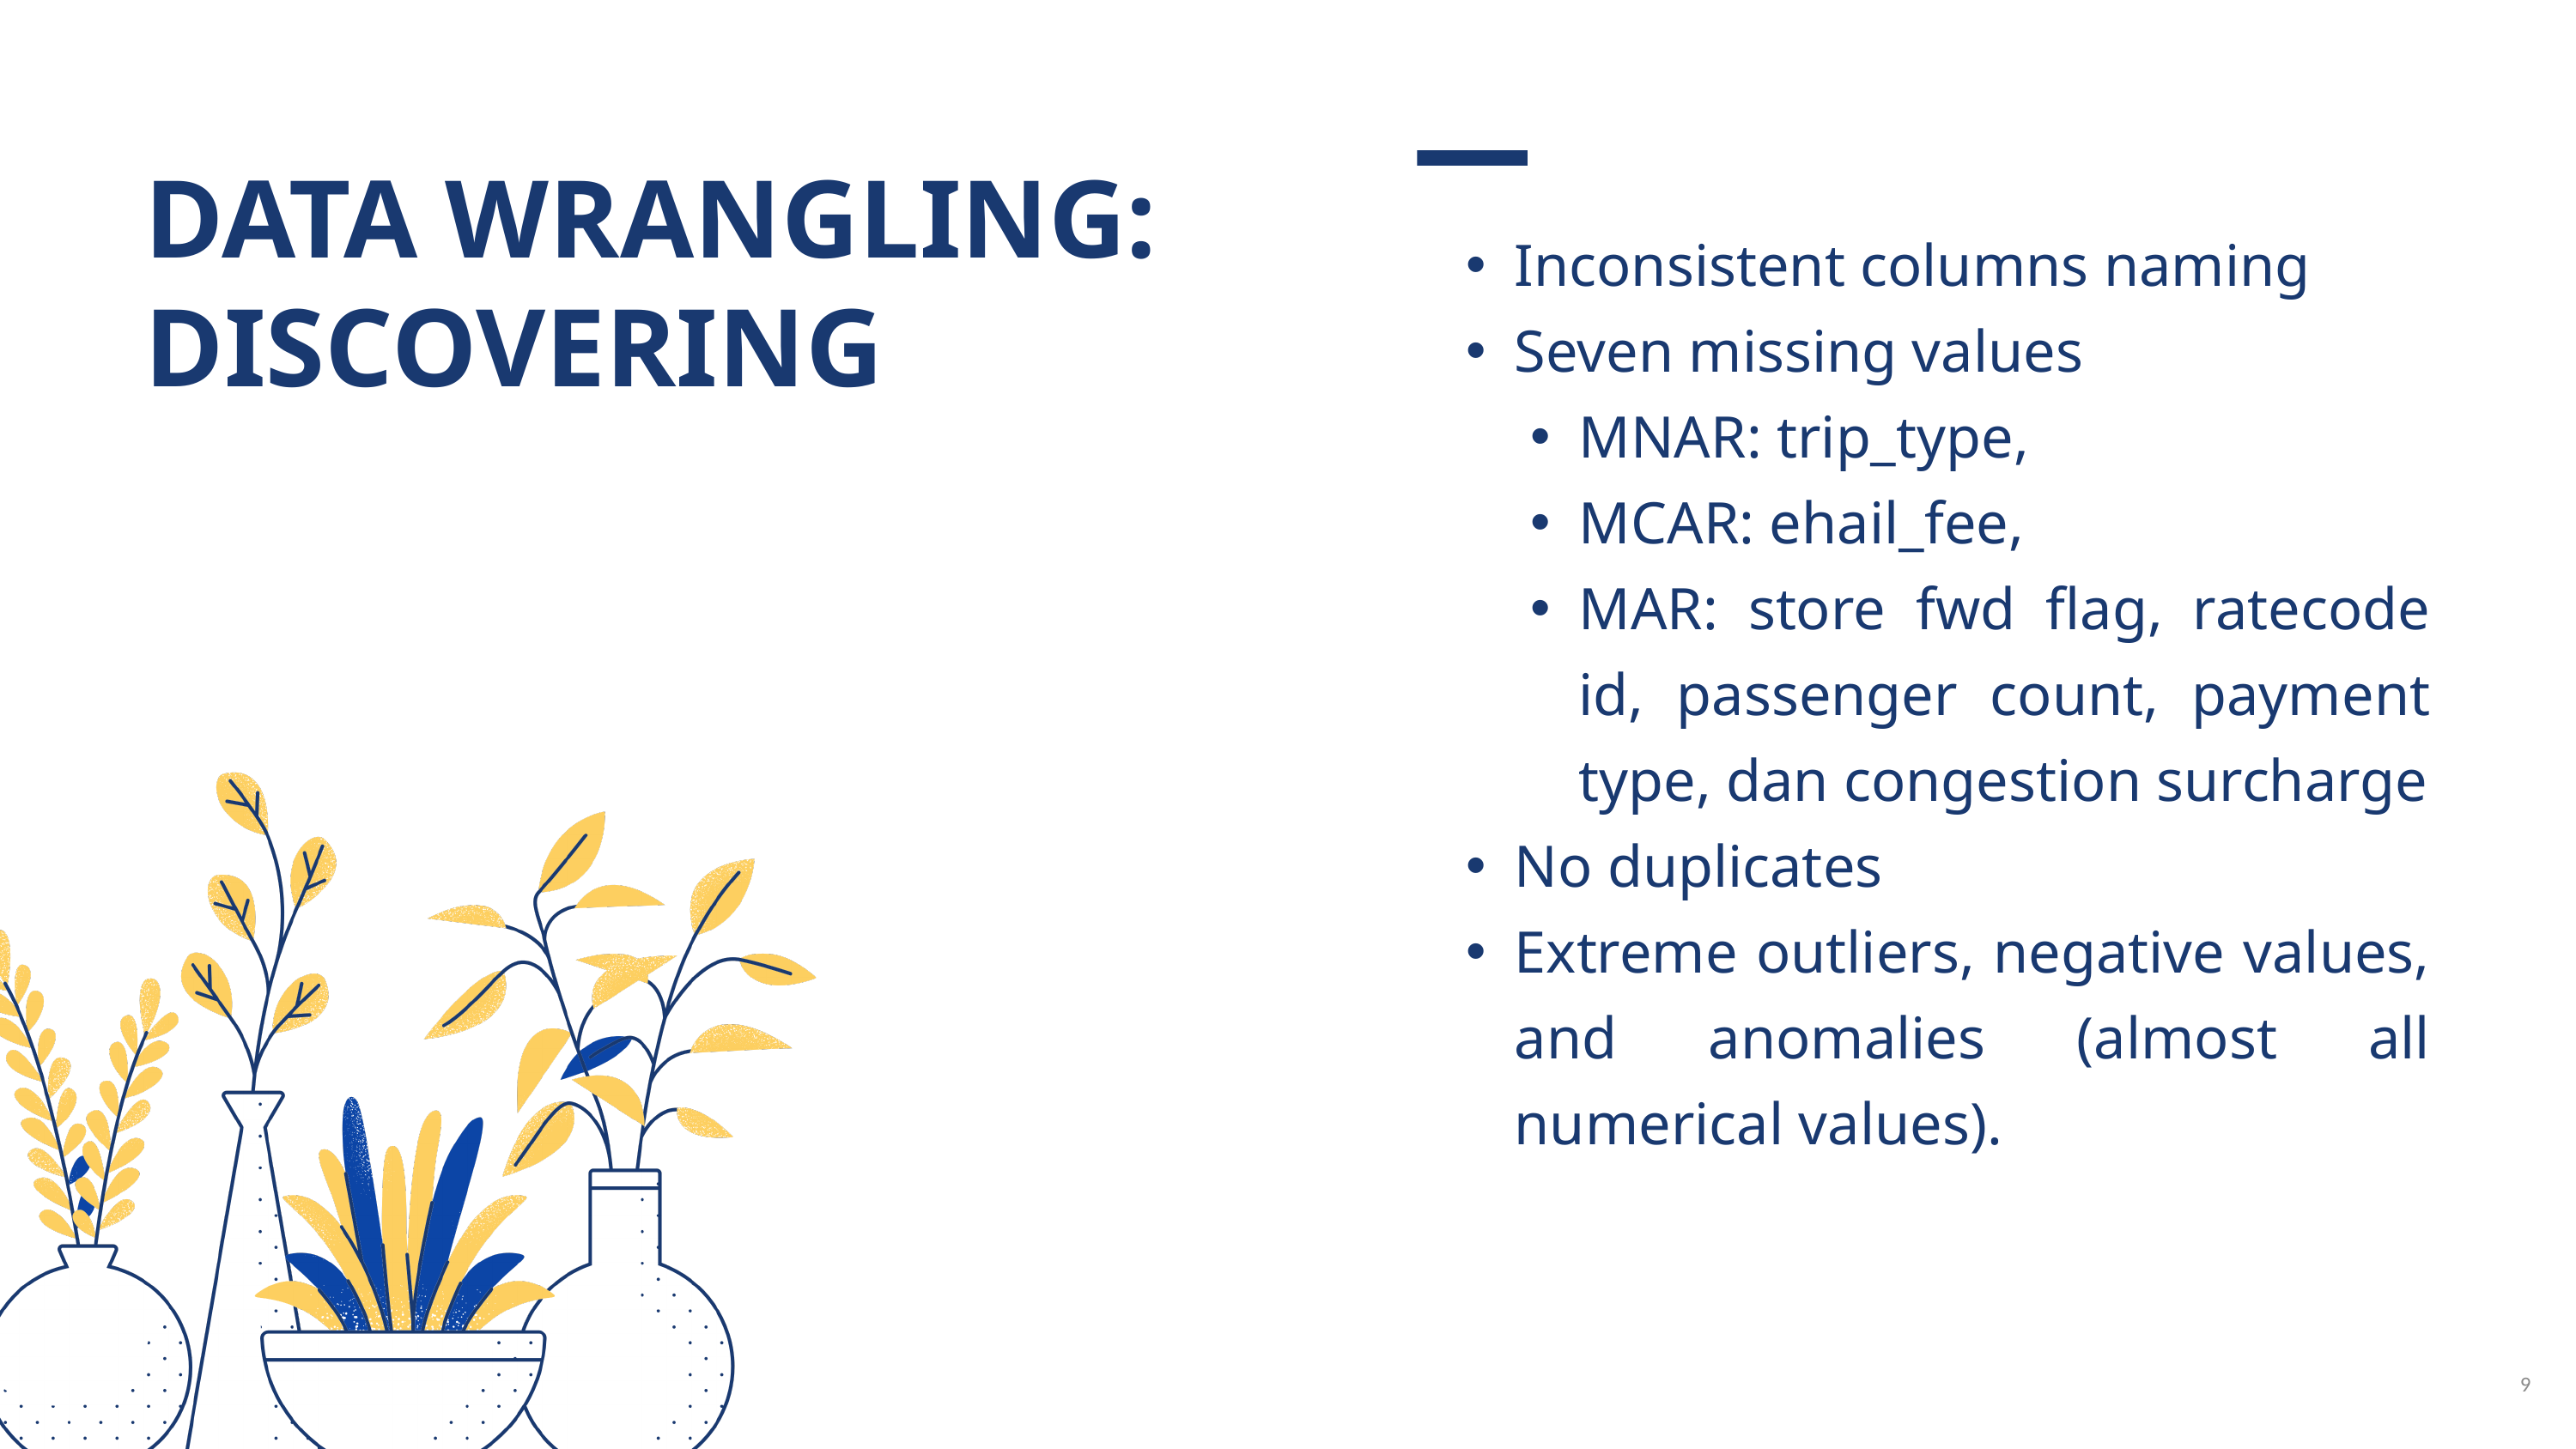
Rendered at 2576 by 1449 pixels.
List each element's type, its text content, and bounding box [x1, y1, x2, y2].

slide_number 9 [2243, 1357, 2544, 1410]
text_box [1417, 149, 2432, 1246]
text_box [0, 764, 817, 1449]
text_box DATA WRANGLING: DISCOVERING [144, 149, 1227, 409]
